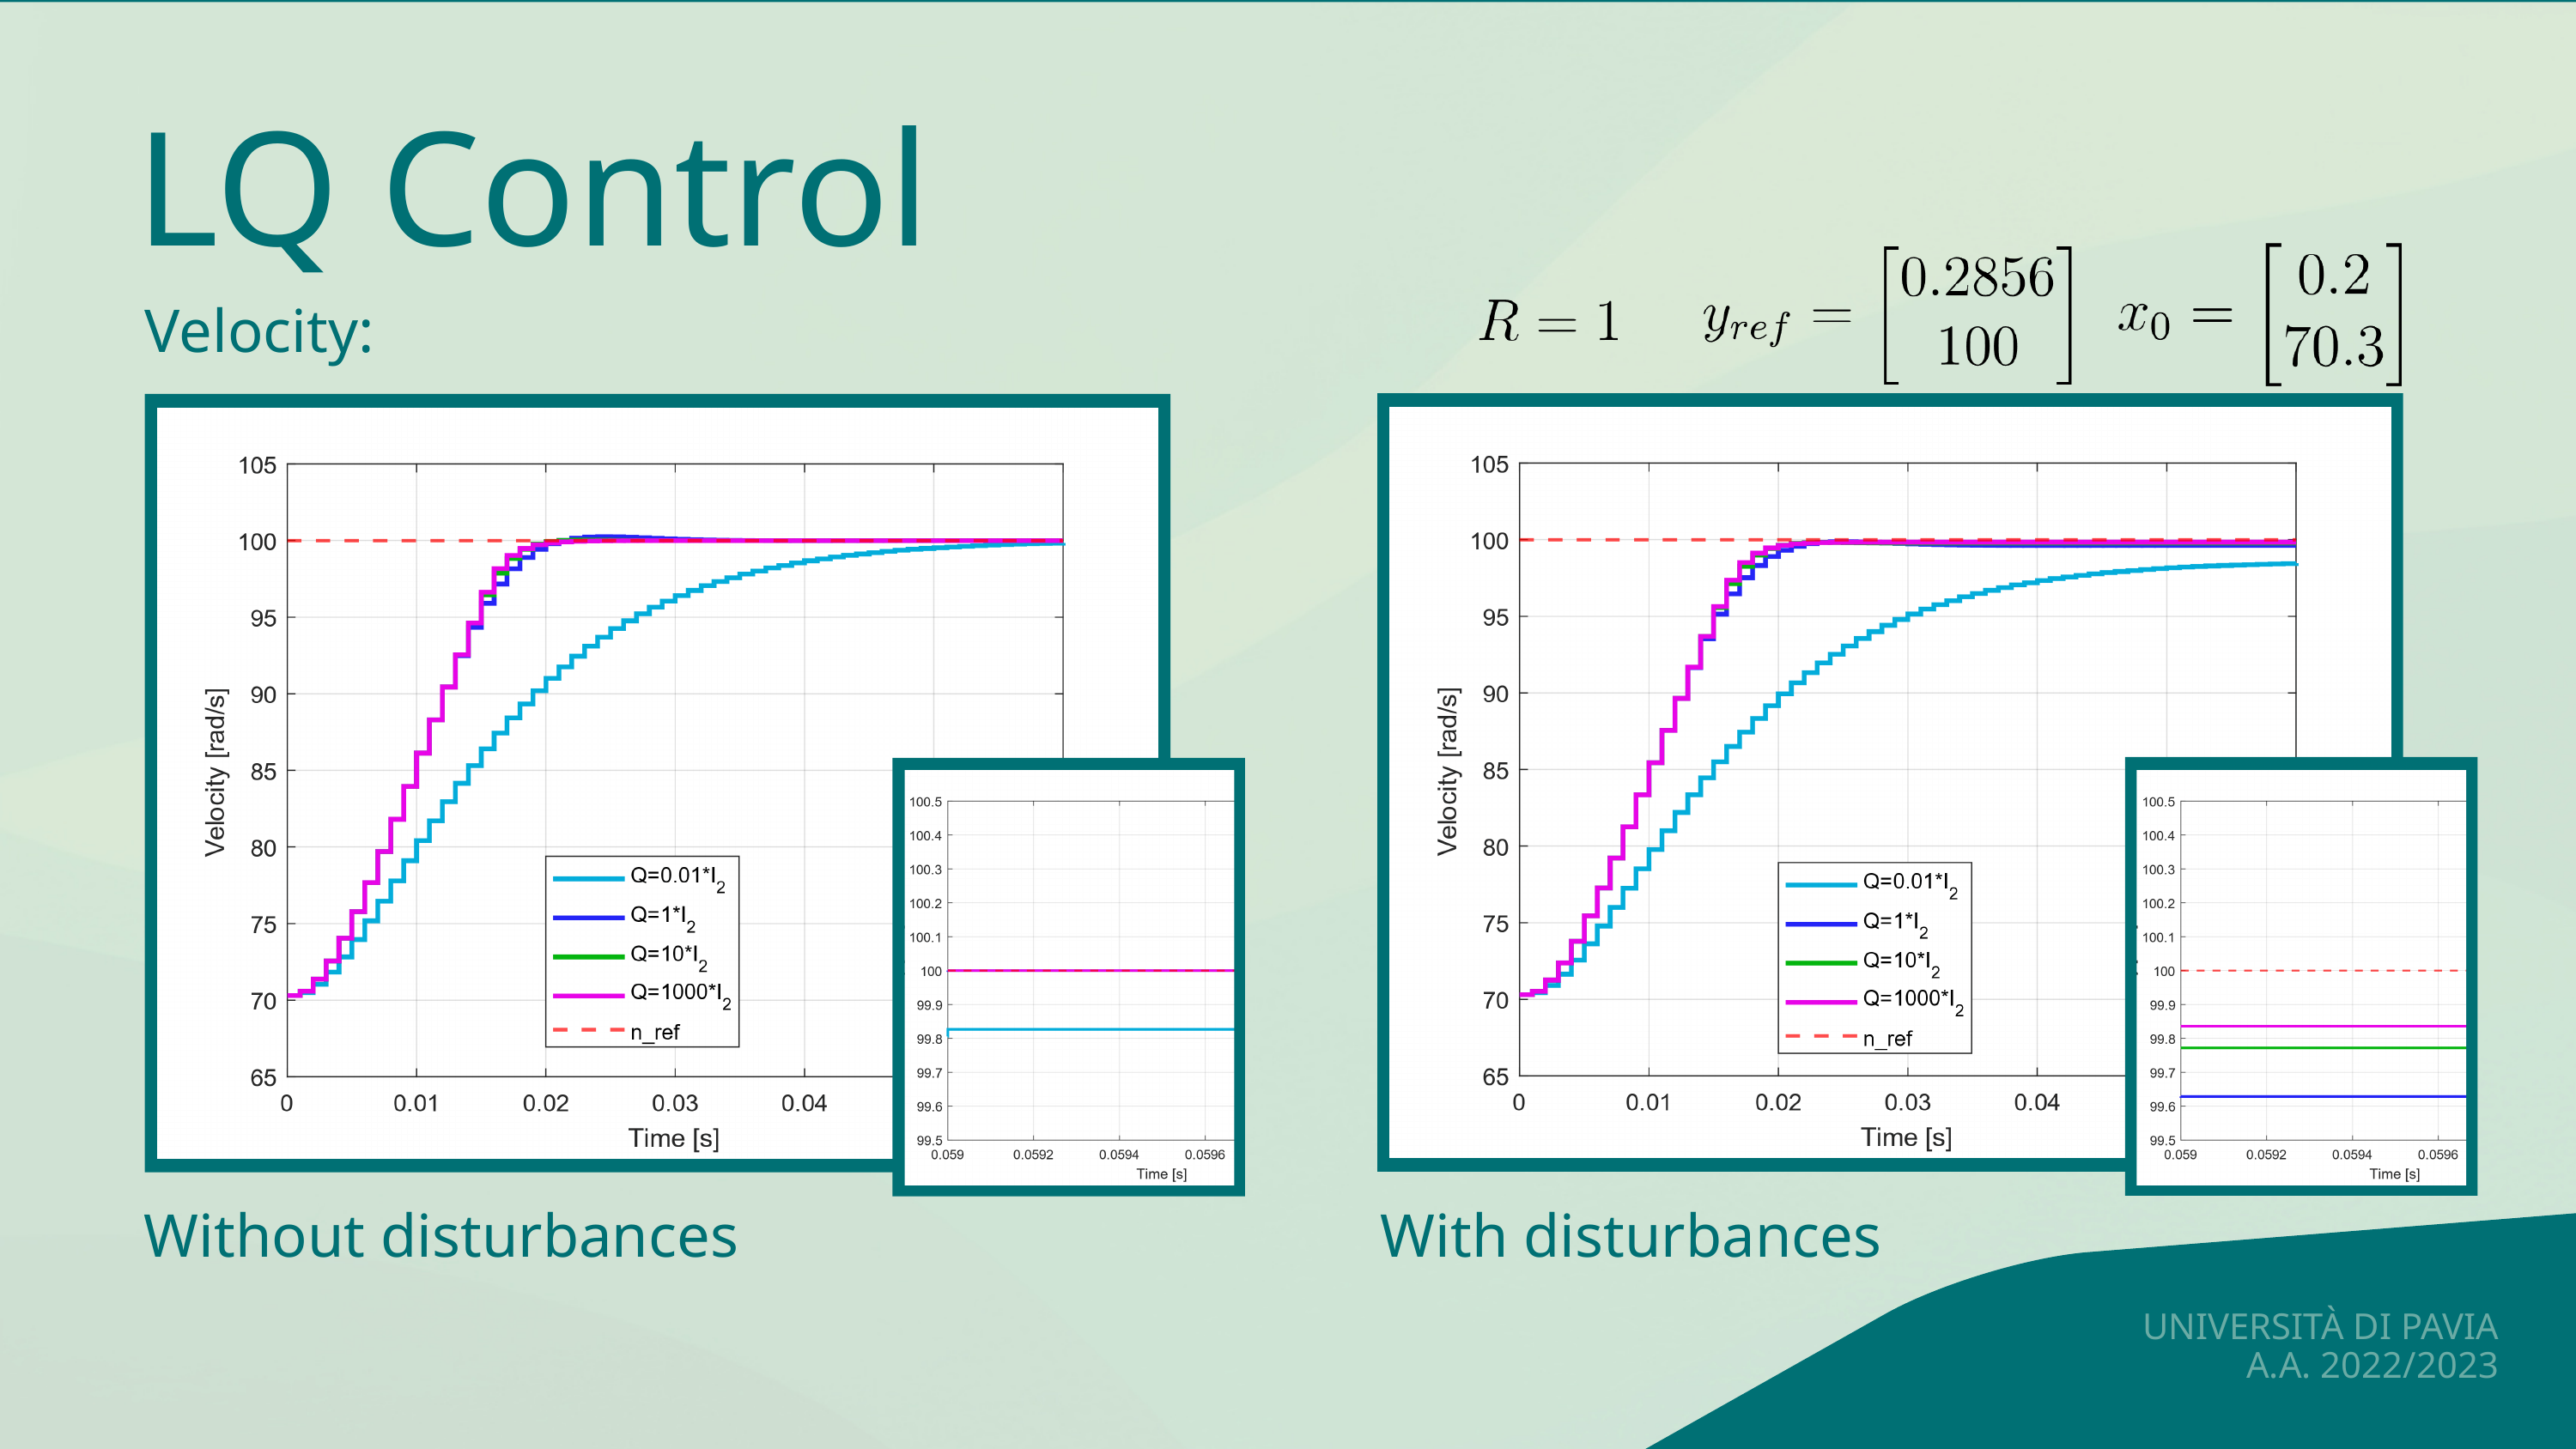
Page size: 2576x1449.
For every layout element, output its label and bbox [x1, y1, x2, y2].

text_box [1132, 1253, 2576, 1449]
text_box [136, 109, 1879, 450]
picture [0, 0, 2576, 1449]
